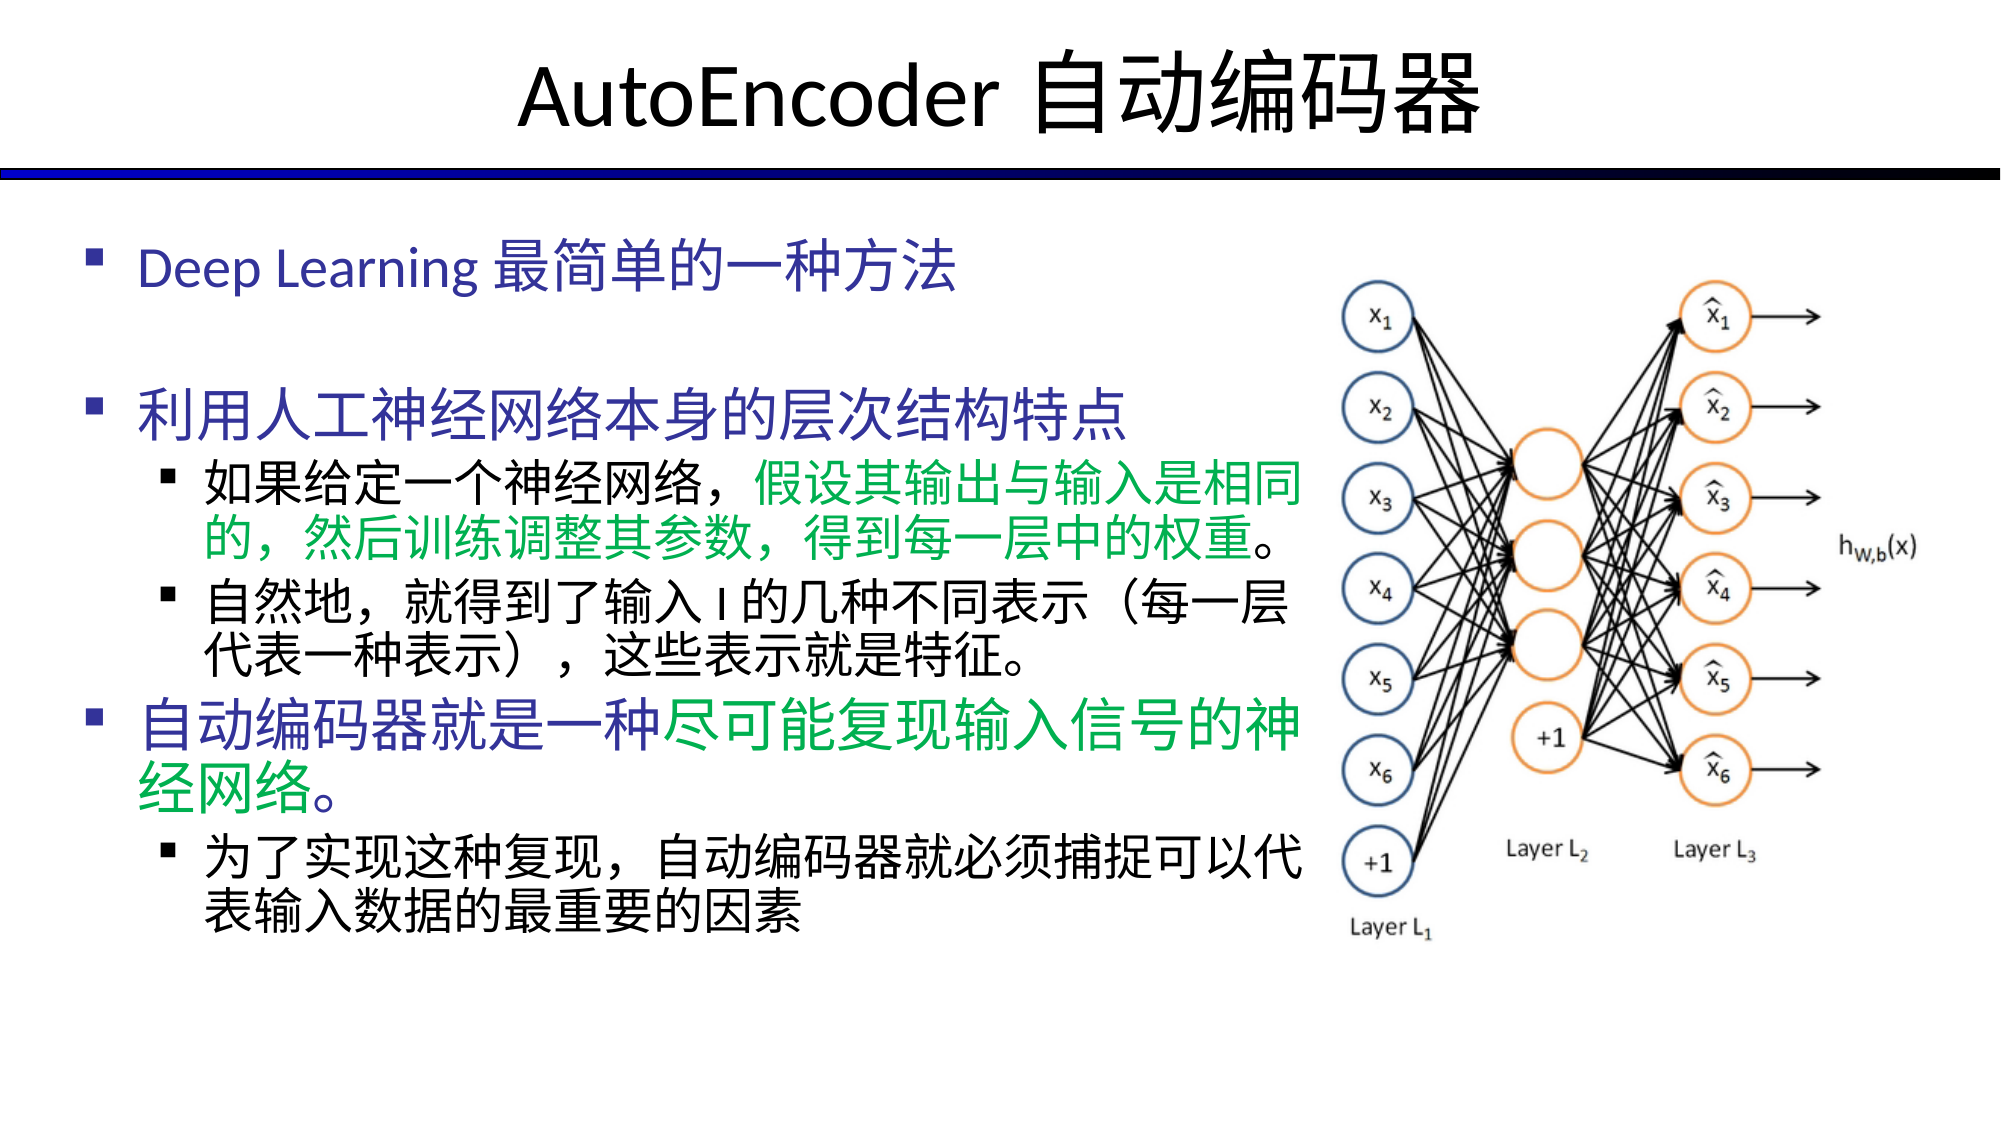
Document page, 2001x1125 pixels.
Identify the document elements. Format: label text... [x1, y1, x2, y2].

list Deep Learning最简单的一种方法 利用人工神经网络本身的层次结构特点 如果给定一个神经网络，假设其输出与输入是相同的，然后训练调整其参数，得到每一层中的权重。 自然地，就得到了输入I的几种不同表示（每一层代表一种表示），这些表示就是特征。 自动编码器就是一种尽可能复现输入信号的神经网络。 为了实现这种复现，自动编码器就必须捕捉可以代表输入数据的最重要的因素 [66, 228, 1326, 1006]
title AutoEncoder自动编码器 [0, 0, 2000, 184]
picture [1324, 274, 1931, 949]
